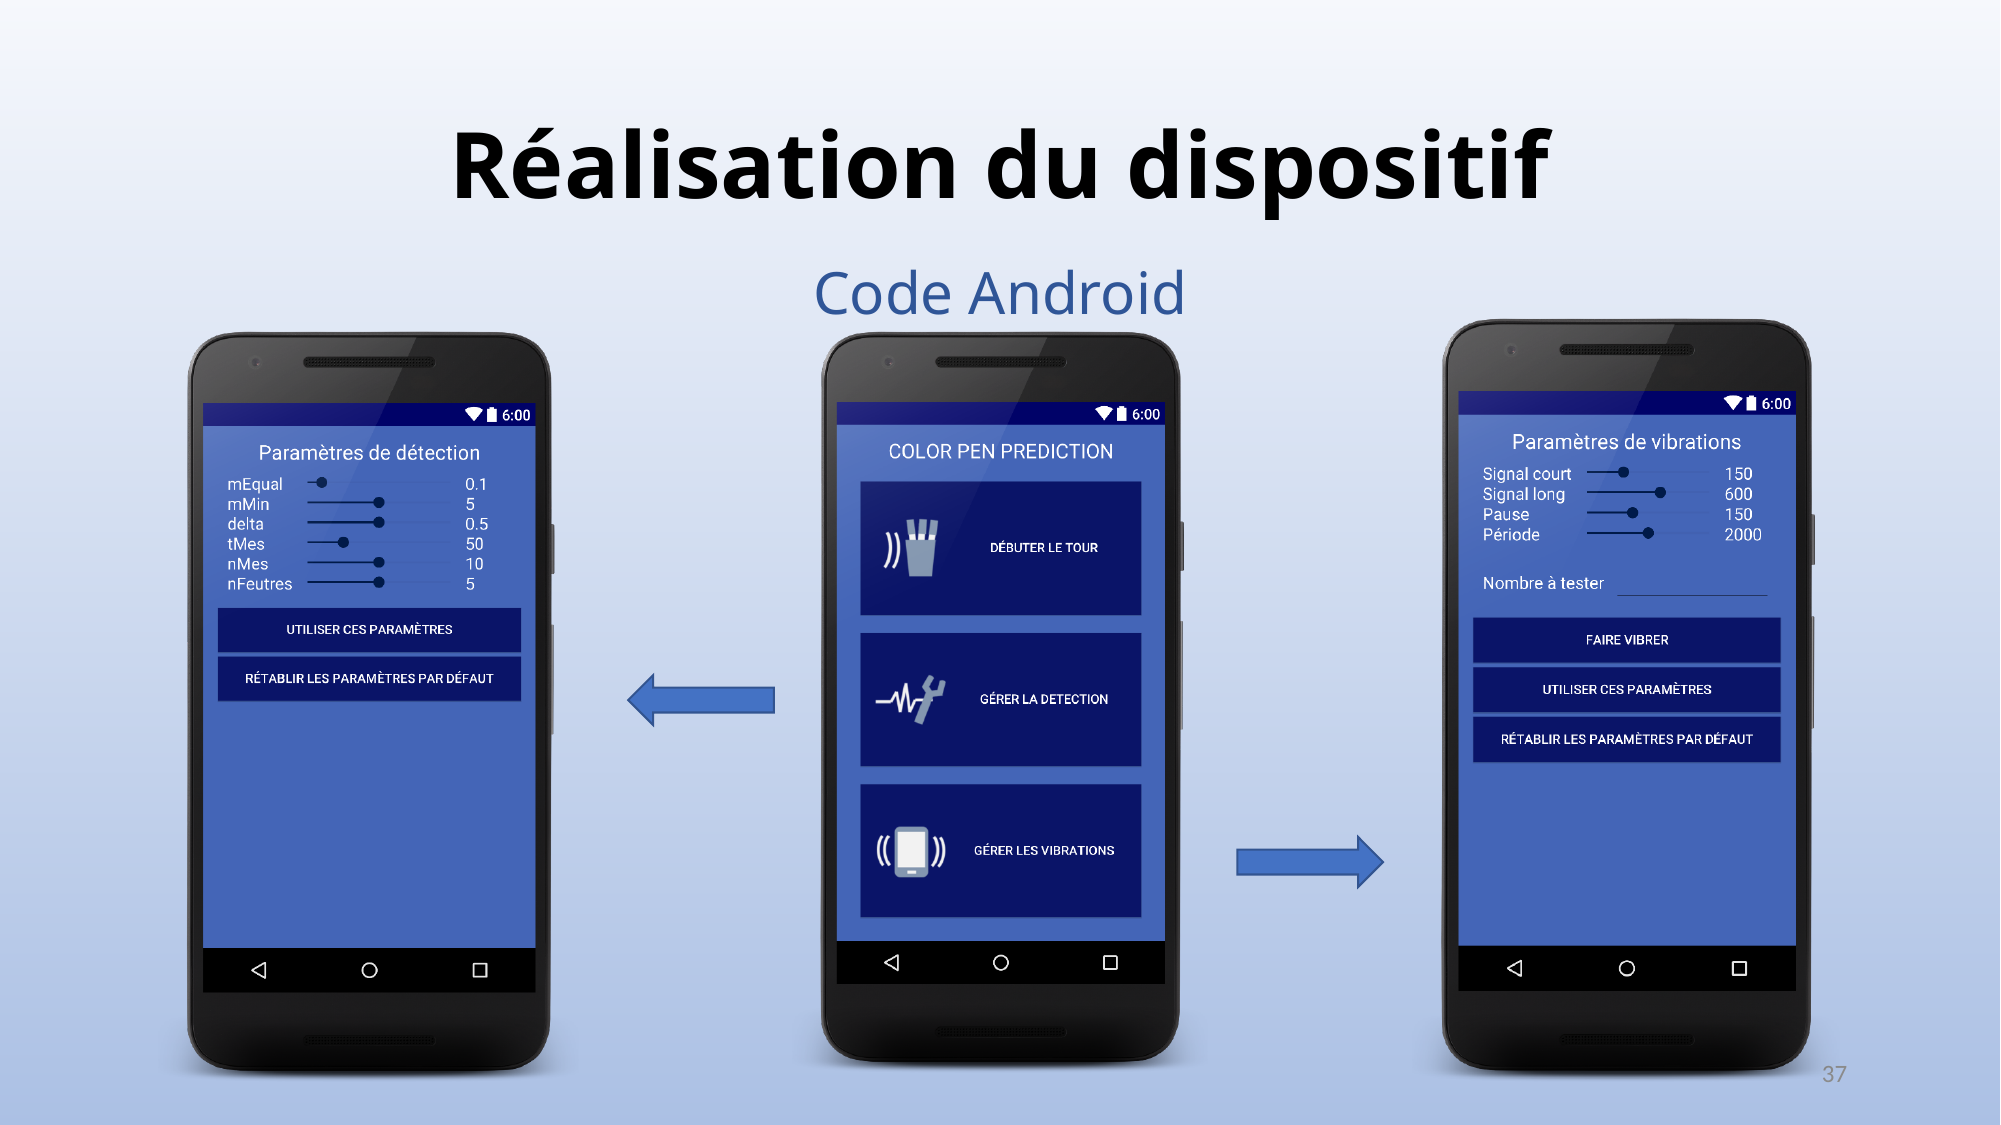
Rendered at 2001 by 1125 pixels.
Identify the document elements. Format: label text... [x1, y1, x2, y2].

picture [157, 331, 579, 1082]
picture [792, 331, 1208, 1073]
text_box [1236, 834, 1385, 890]
title Réalisation du dispositif [137, 59, 1863, 278]
picture [1412, 318, 1840, 1082]
text_box Code Android [390, 249, 1610, 334]
text_box [626, 672, 775, 728]
slide_number 37 [1412, 1042, 1863, 1103]
